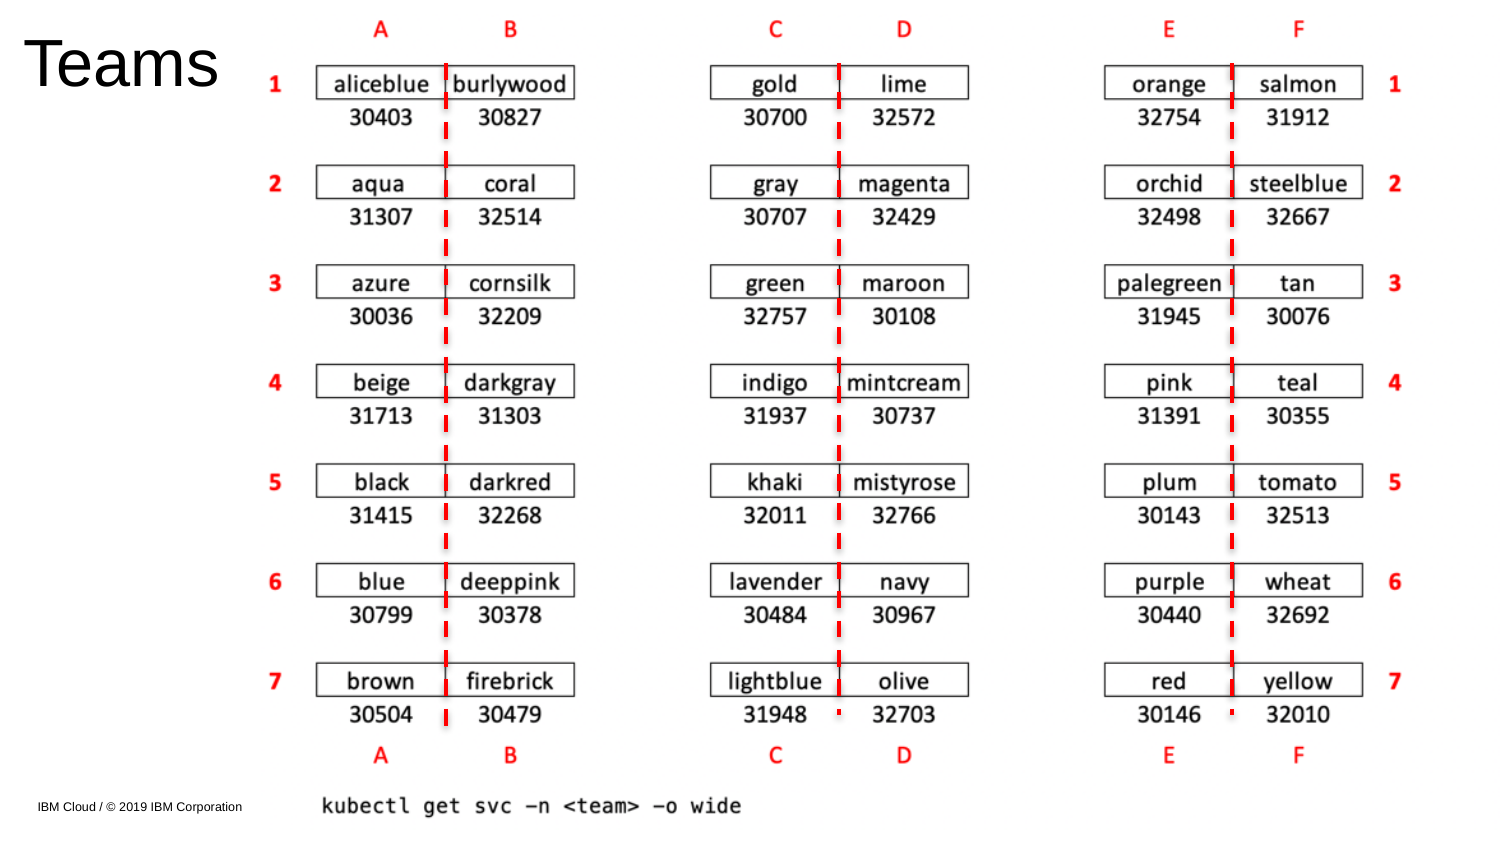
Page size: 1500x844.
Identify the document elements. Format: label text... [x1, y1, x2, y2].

title Teams [23, 29, 256, 97]
picture [261, 14, 1500, 830]
footer IBM Cloud / © 2019 IBM Corporation [37, 795, 256, 818]
